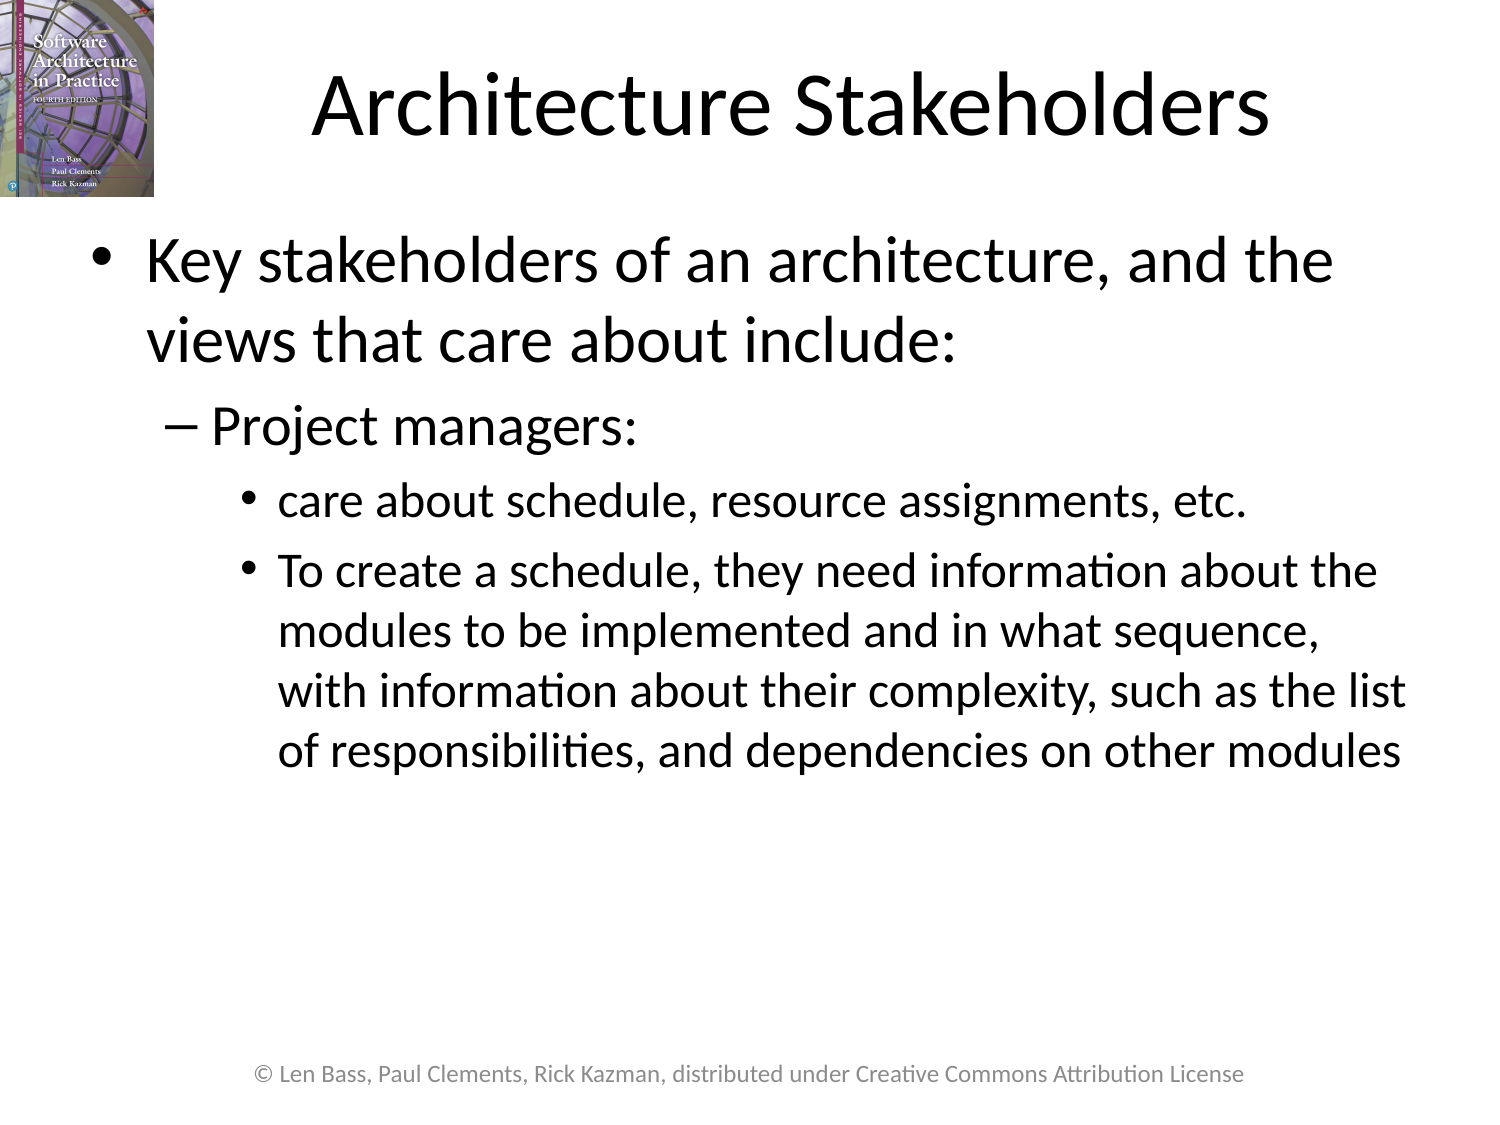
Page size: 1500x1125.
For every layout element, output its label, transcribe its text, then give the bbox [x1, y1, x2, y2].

picture [0, 0, 154, 197]
footer © Len Bass, Paul Clements, Rick Kazman, distributed under Creative Commons Attribution License [230, 1042, 1270, 1103]
list Key stakeholders of an architecture, and the views that care about include: Project managers: care about schedule, resource assignments, etc. To create a schedule, they need information about the modules to be implemented and in what sequence, with information about their complexity, such as the list of responsibilities, and dependencies on other modules [75, 208, 1425, 1005]
title Architecture Stakeholders [159, 45, 1425, 173]
